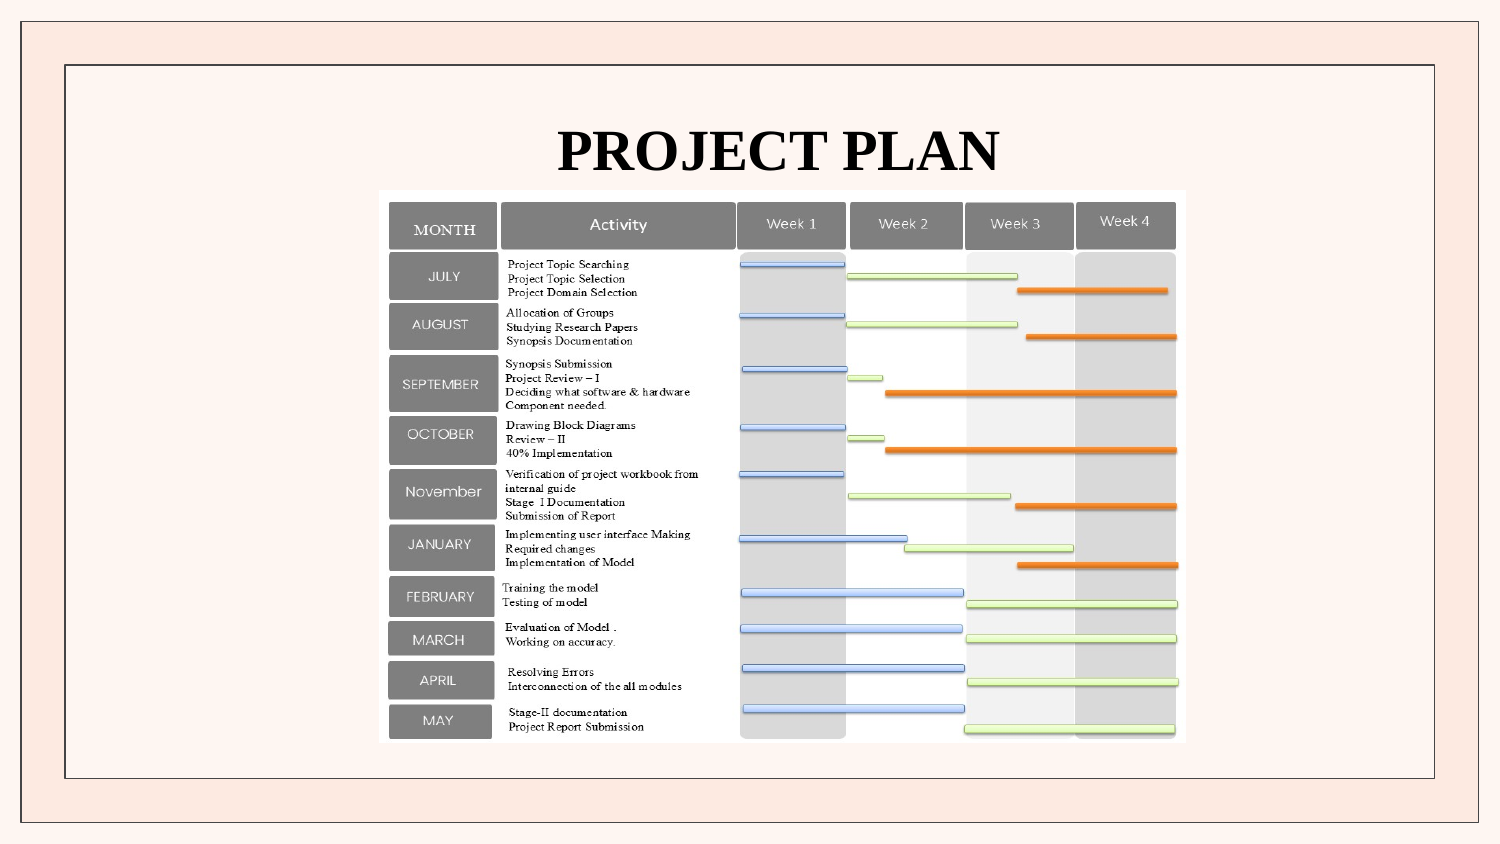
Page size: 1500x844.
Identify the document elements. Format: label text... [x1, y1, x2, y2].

text_box PROJECT PLAN [542, 105, 1082, 189]
picture [379, 190, 1186, 744]
